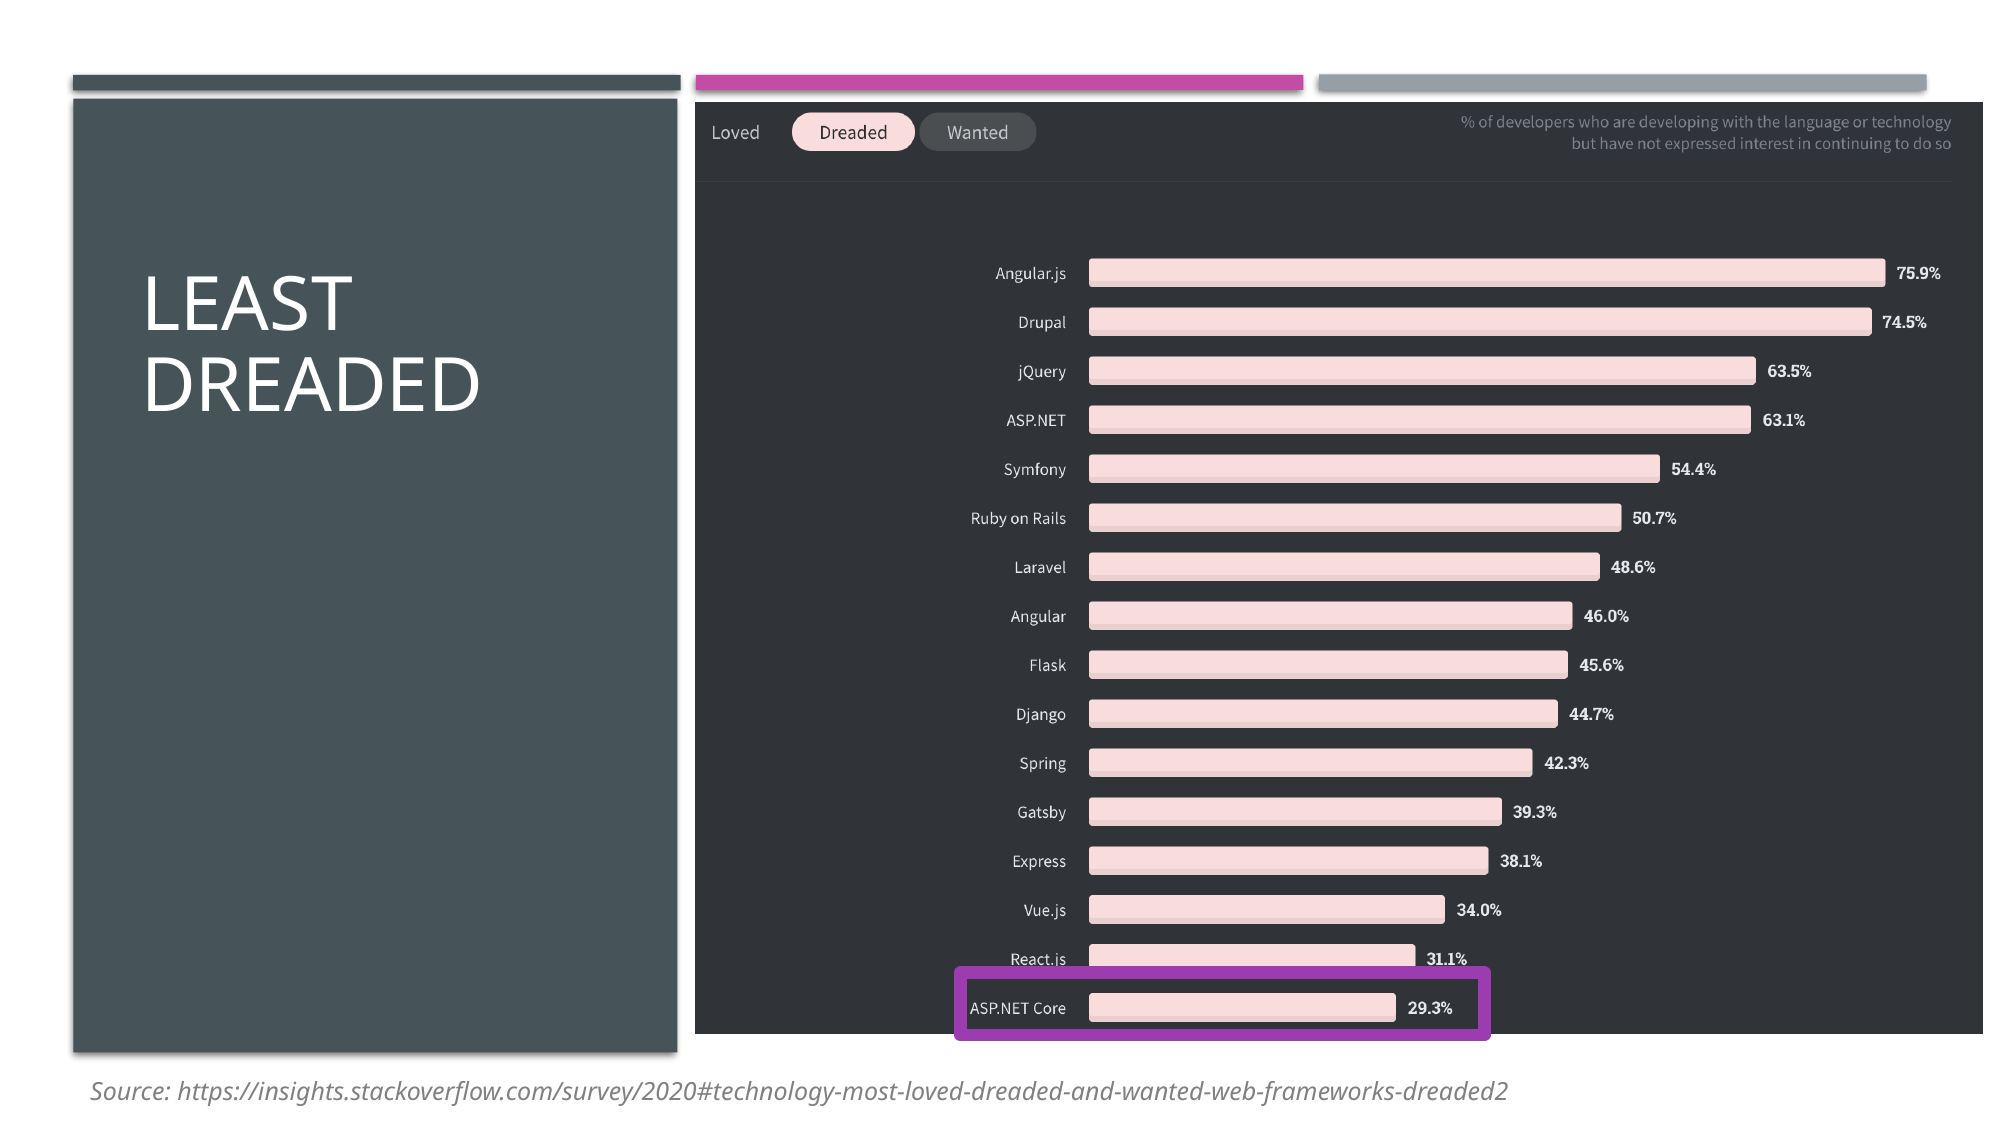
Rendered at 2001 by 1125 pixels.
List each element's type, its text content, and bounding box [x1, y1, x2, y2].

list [694, 102, 1984, 1034]
text_box Source: https://insights.stackoverflow.com/survey/2020#technology-most-loved-dreaded-and-wanted-web-frameworks-dreaded2 [75, 1068, 1527, 1113]
title Least dreaded [125, 153, 624, 436]
